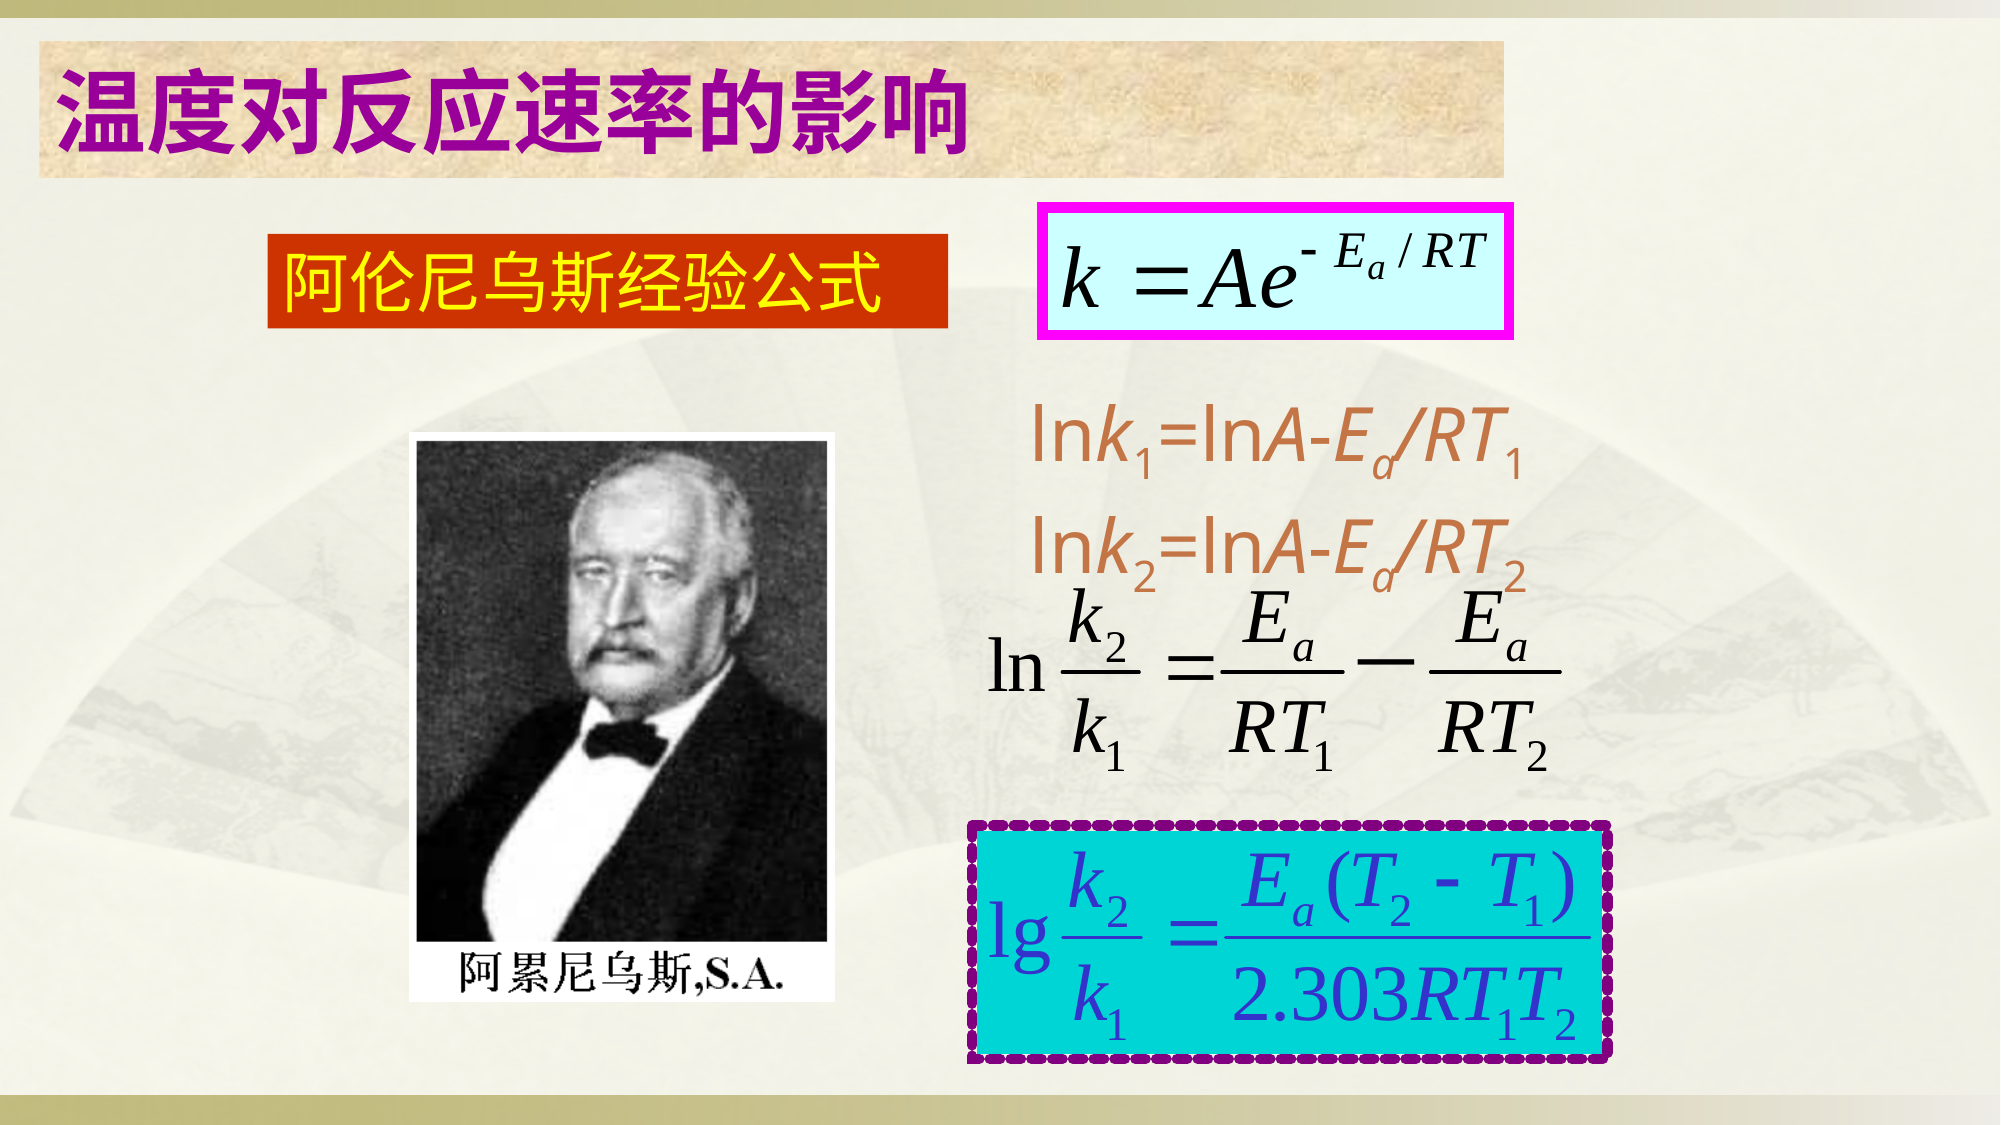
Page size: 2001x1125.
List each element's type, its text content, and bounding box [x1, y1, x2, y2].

text_box 阿伦尼乌斯经验公式 [267, 233, 949, 329]
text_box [976, 830, 1603, 1055]
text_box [976, 568, 1575, 789]
picture [408, 431, 836, 1002]
text_box lnk1=lnA-Ea/RT1 lnk2=lnA-Ea/RT2 [1015, 368, 1563, 568]
text_box 温度对反应速率的影响 [39, 41, 1504, 178]
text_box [1046, 212, 1505, 331]
